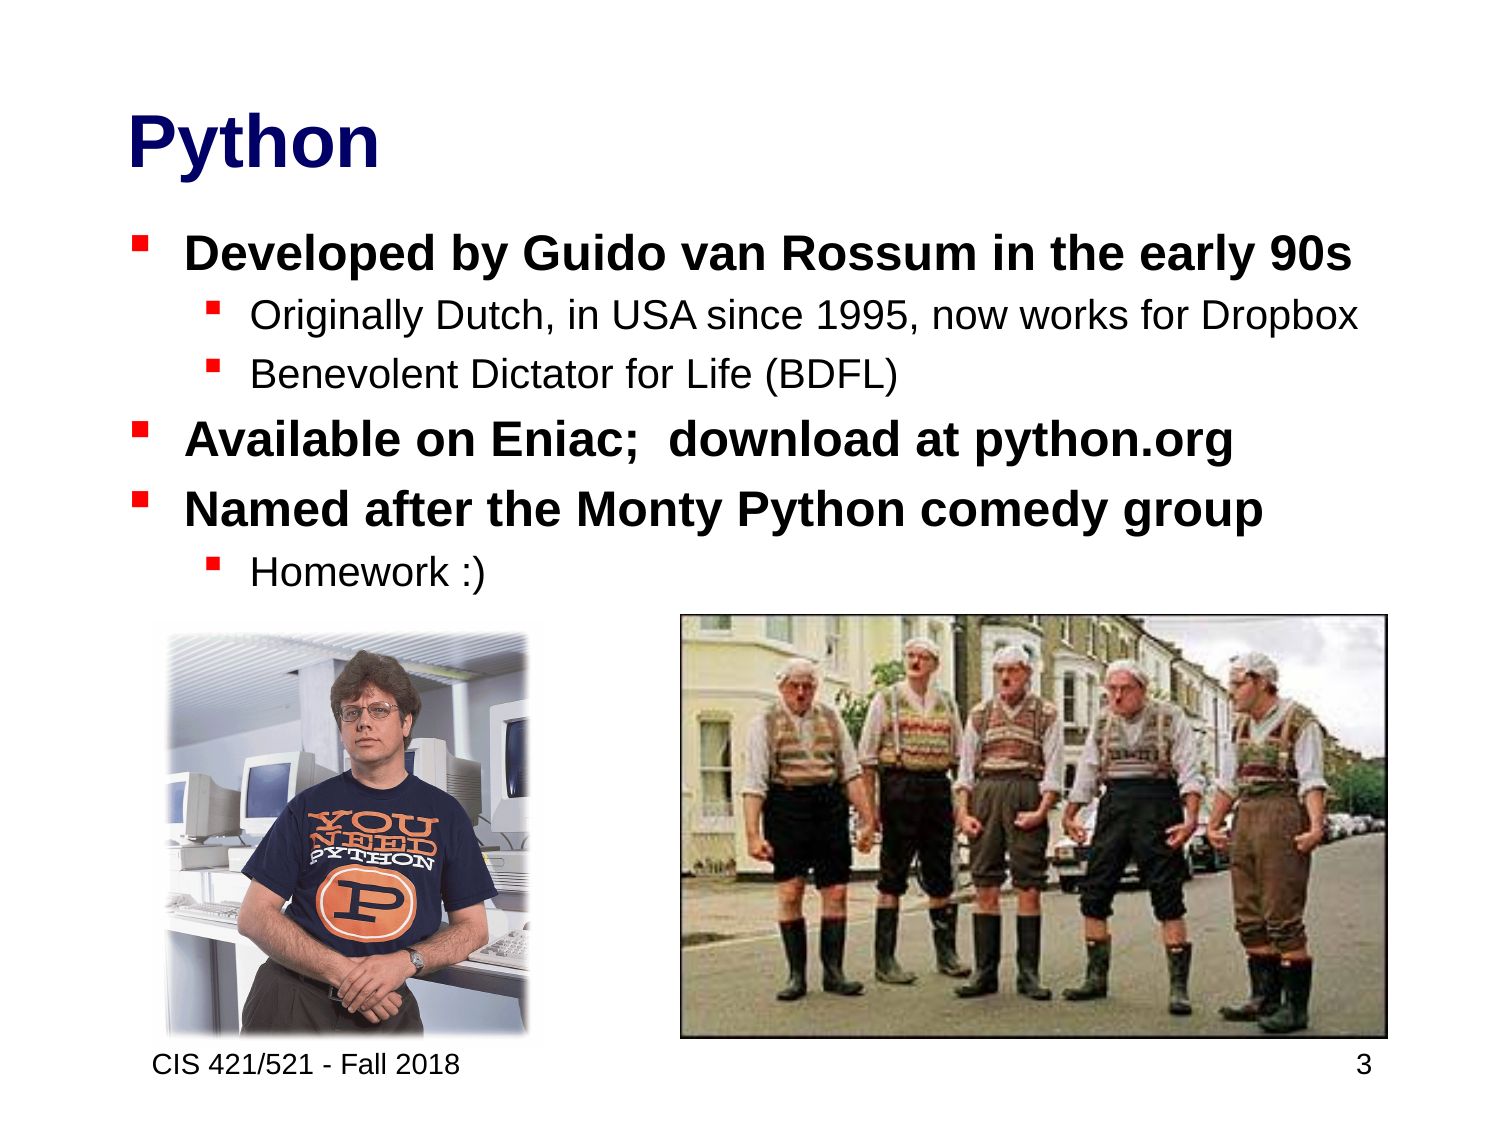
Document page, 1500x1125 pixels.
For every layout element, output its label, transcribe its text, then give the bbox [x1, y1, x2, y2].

picture [680, 614, 1388, 1040]
title Python [112, 99, 1388, 175]
picture [151, 620, 544, 1050]
slide_number CIS 421/521 - Fall 2018 [112, 1024, 501, 1101]
slide_number 3 [1074, 1046, 1388, 1101]
list Developed by Guido van Rossum in the early 90s Originally Dutch, in USA since 1995, now works for Dropbox Benevolent Dictator for Life (BDFL) Available on Eniac; download at python.org Named after the Monty Python comedy group Homework :) [112, 212, 1388, 963]
